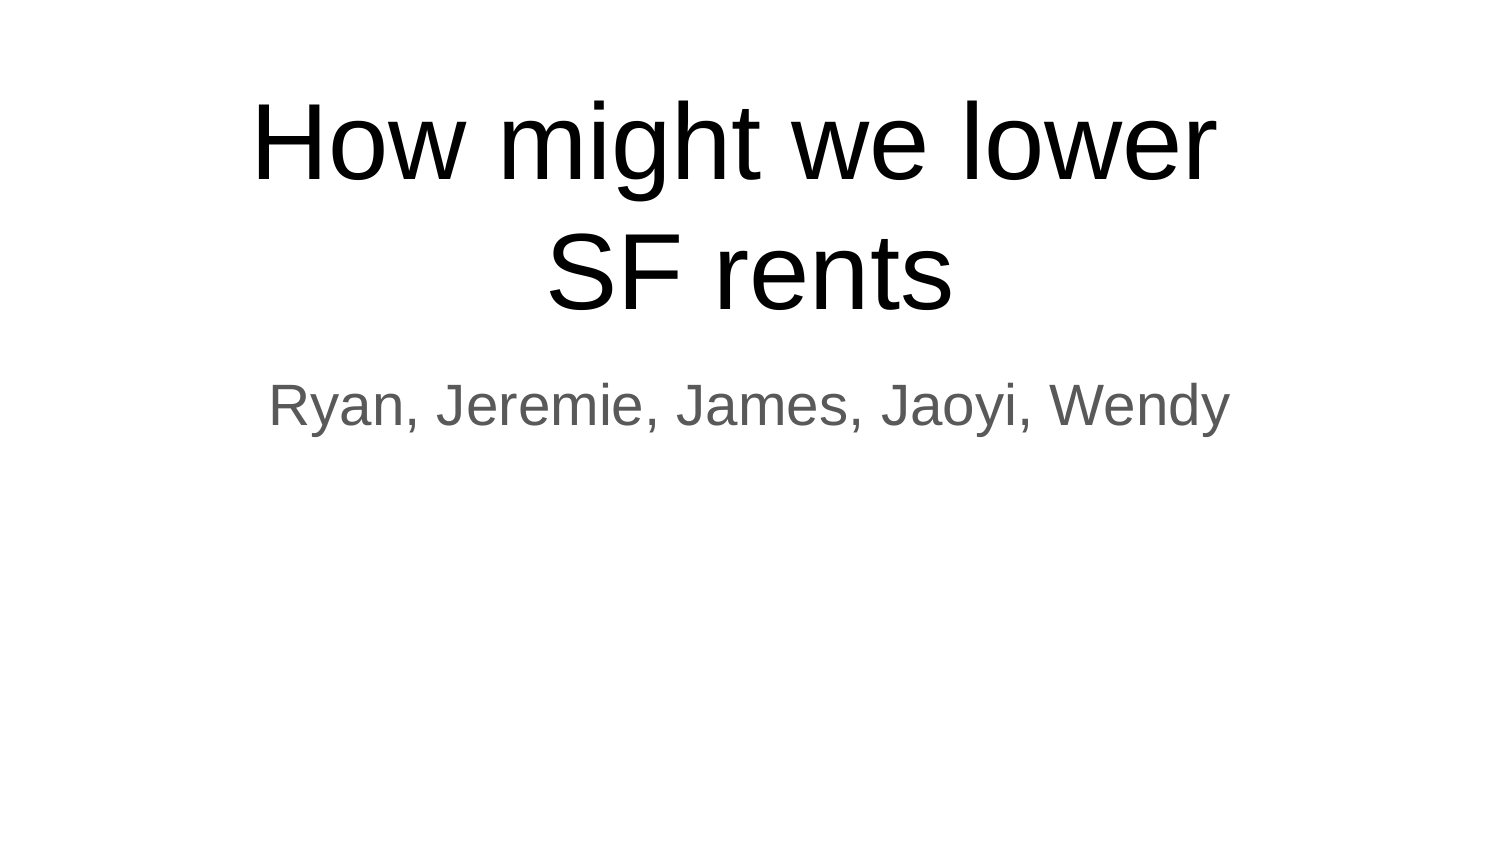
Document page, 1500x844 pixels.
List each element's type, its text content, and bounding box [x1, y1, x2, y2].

subtitle Ryan, Jeremie, James, Jaoyi, Wendy [51, 352, 1449, 483]
title How might we lower SF rents [51, 9, 1449, 347]
